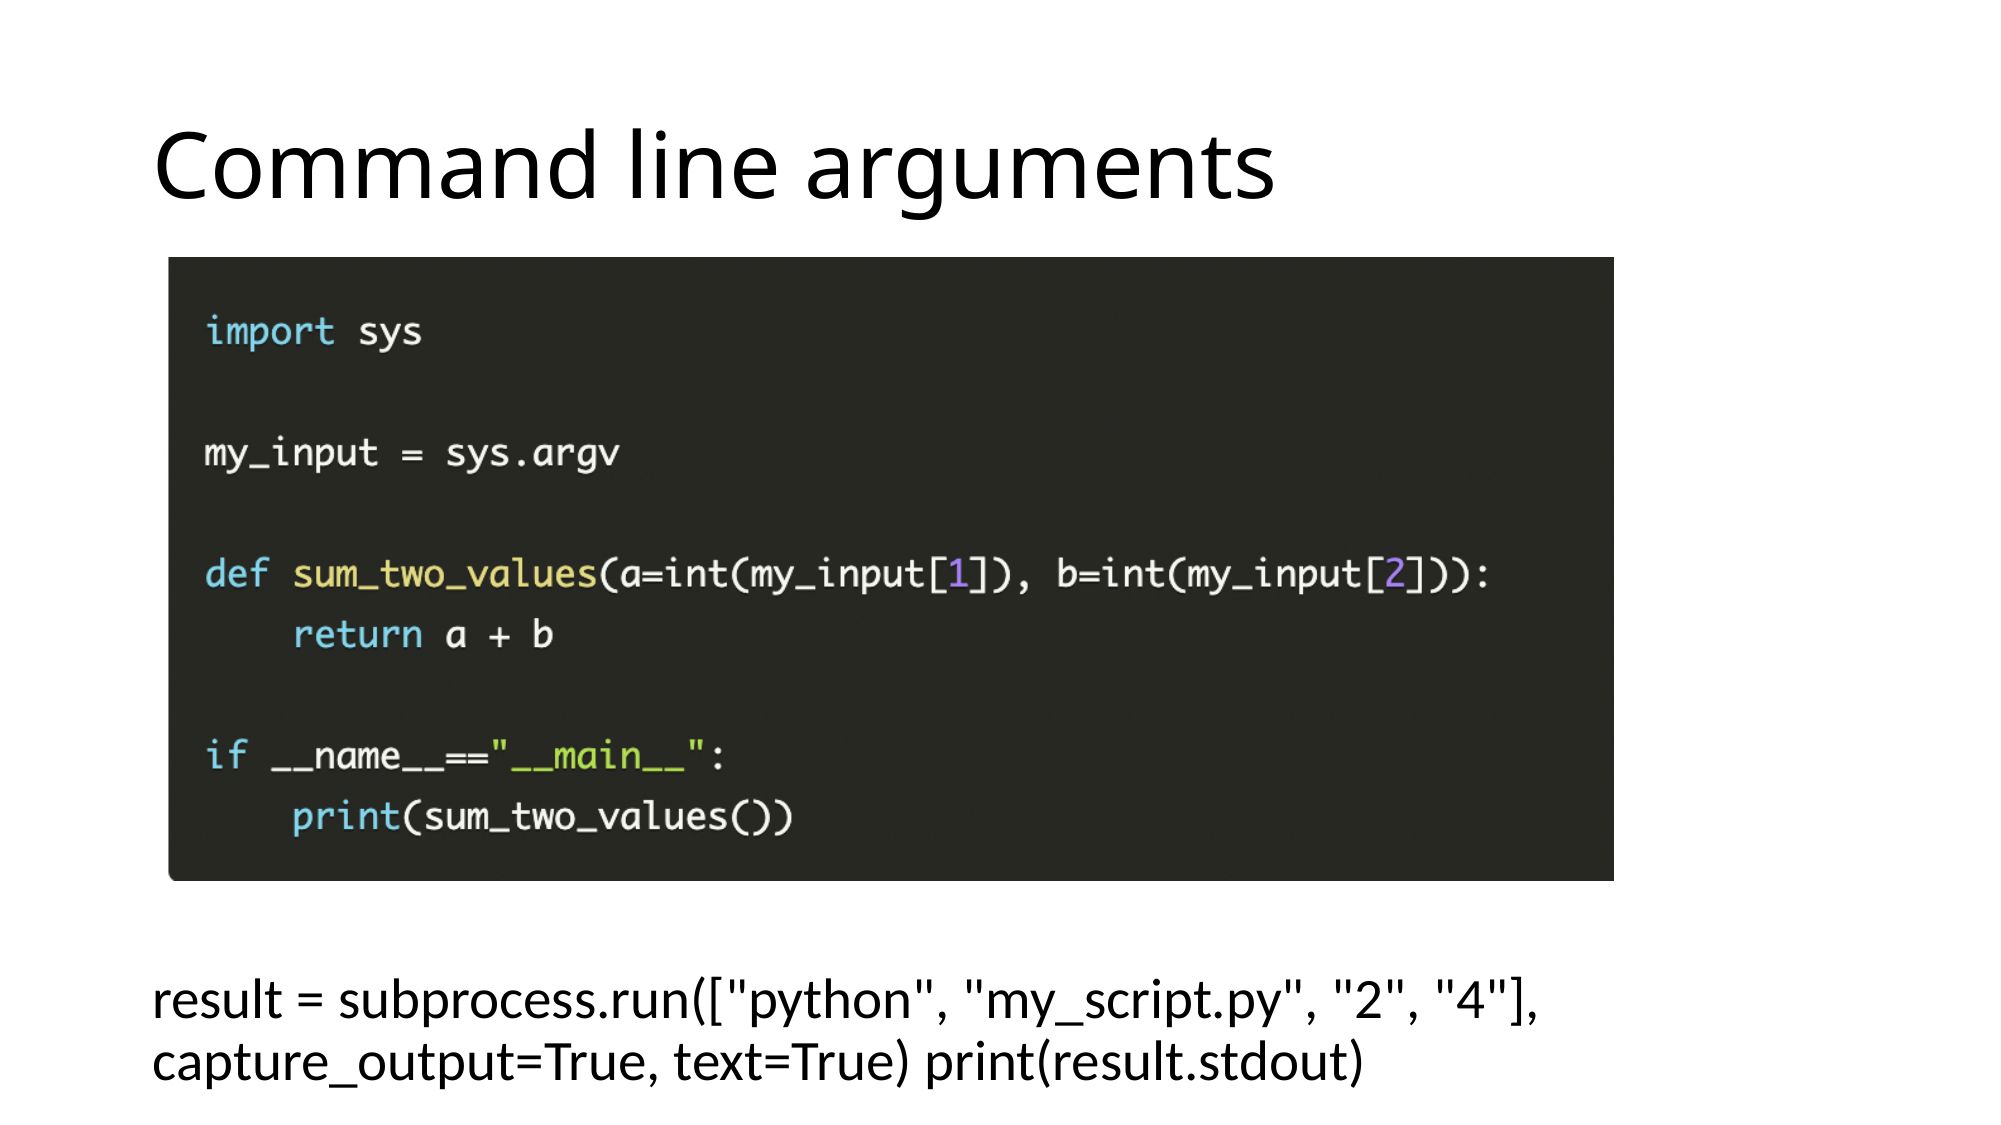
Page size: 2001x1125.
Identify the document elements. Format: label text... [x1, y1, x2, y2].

list result = subprocess.run(["python", "my_script.py", "2", "4"], capture_output=True, text=True) print(result.stdout) [137, 299, 1863, 1103]
title Command line arguments [137, 59, 1863, 278]
picture [161, 257, 1614, 881]
